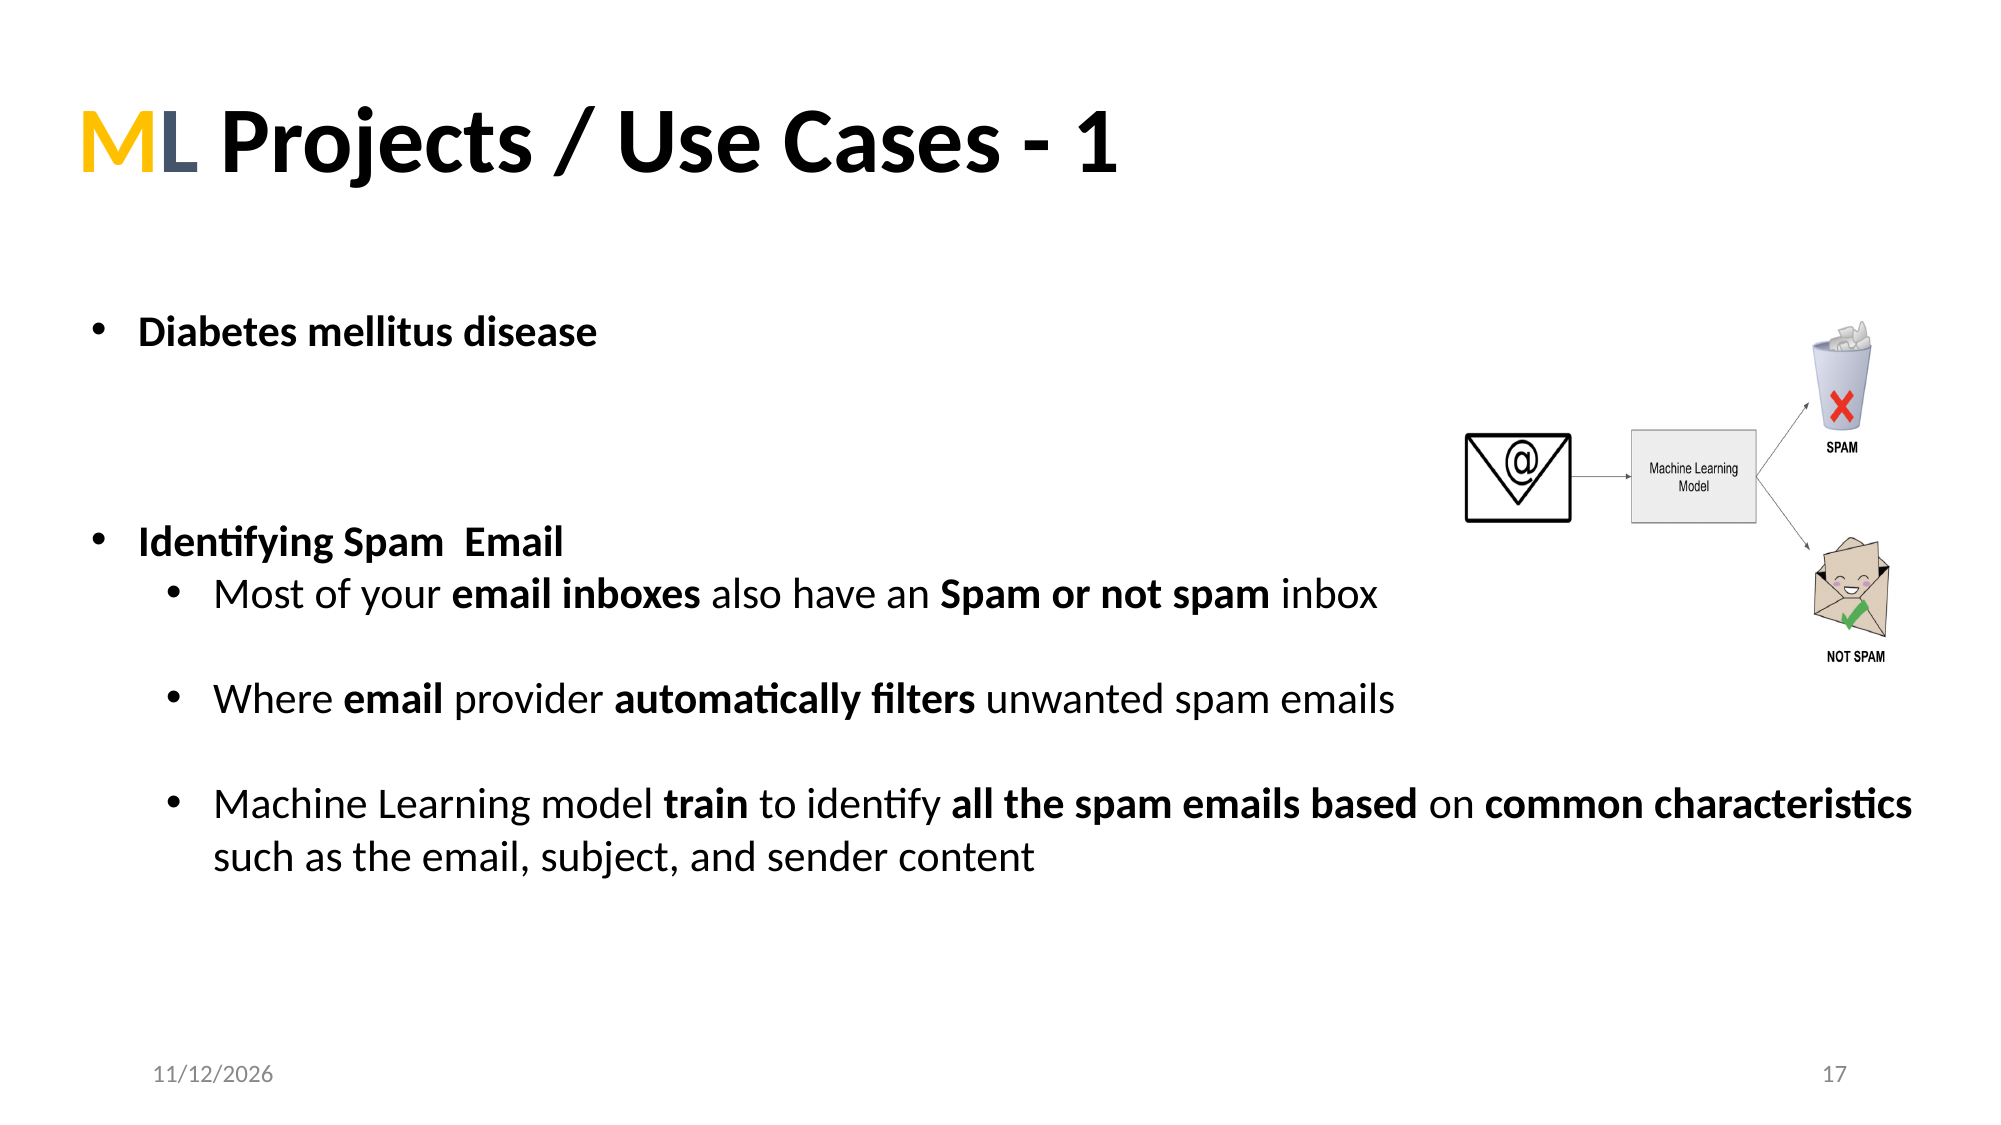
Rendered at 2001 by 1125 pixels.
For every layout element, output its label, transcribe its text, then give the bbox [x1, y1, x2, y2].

text_box Diabetes mellitus disease Identifying Spam Email Most of your email inboxes also have an Spam or not spam inbox Where email provider automatically filters unwanted spam emails Machine Learning model train to identify all the spam emails based on common characteristics such as the email, subject, and sender content [1, 190, 1979, 1045]
text_box ML Projects / Use Cases - 1 [62, 83, 1938, 201]
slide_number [137, 1042, 588, 1103]
slide_number 17 [1412, 1042, 1863, 1103]
picture [1412, 314, 1979, 676]
